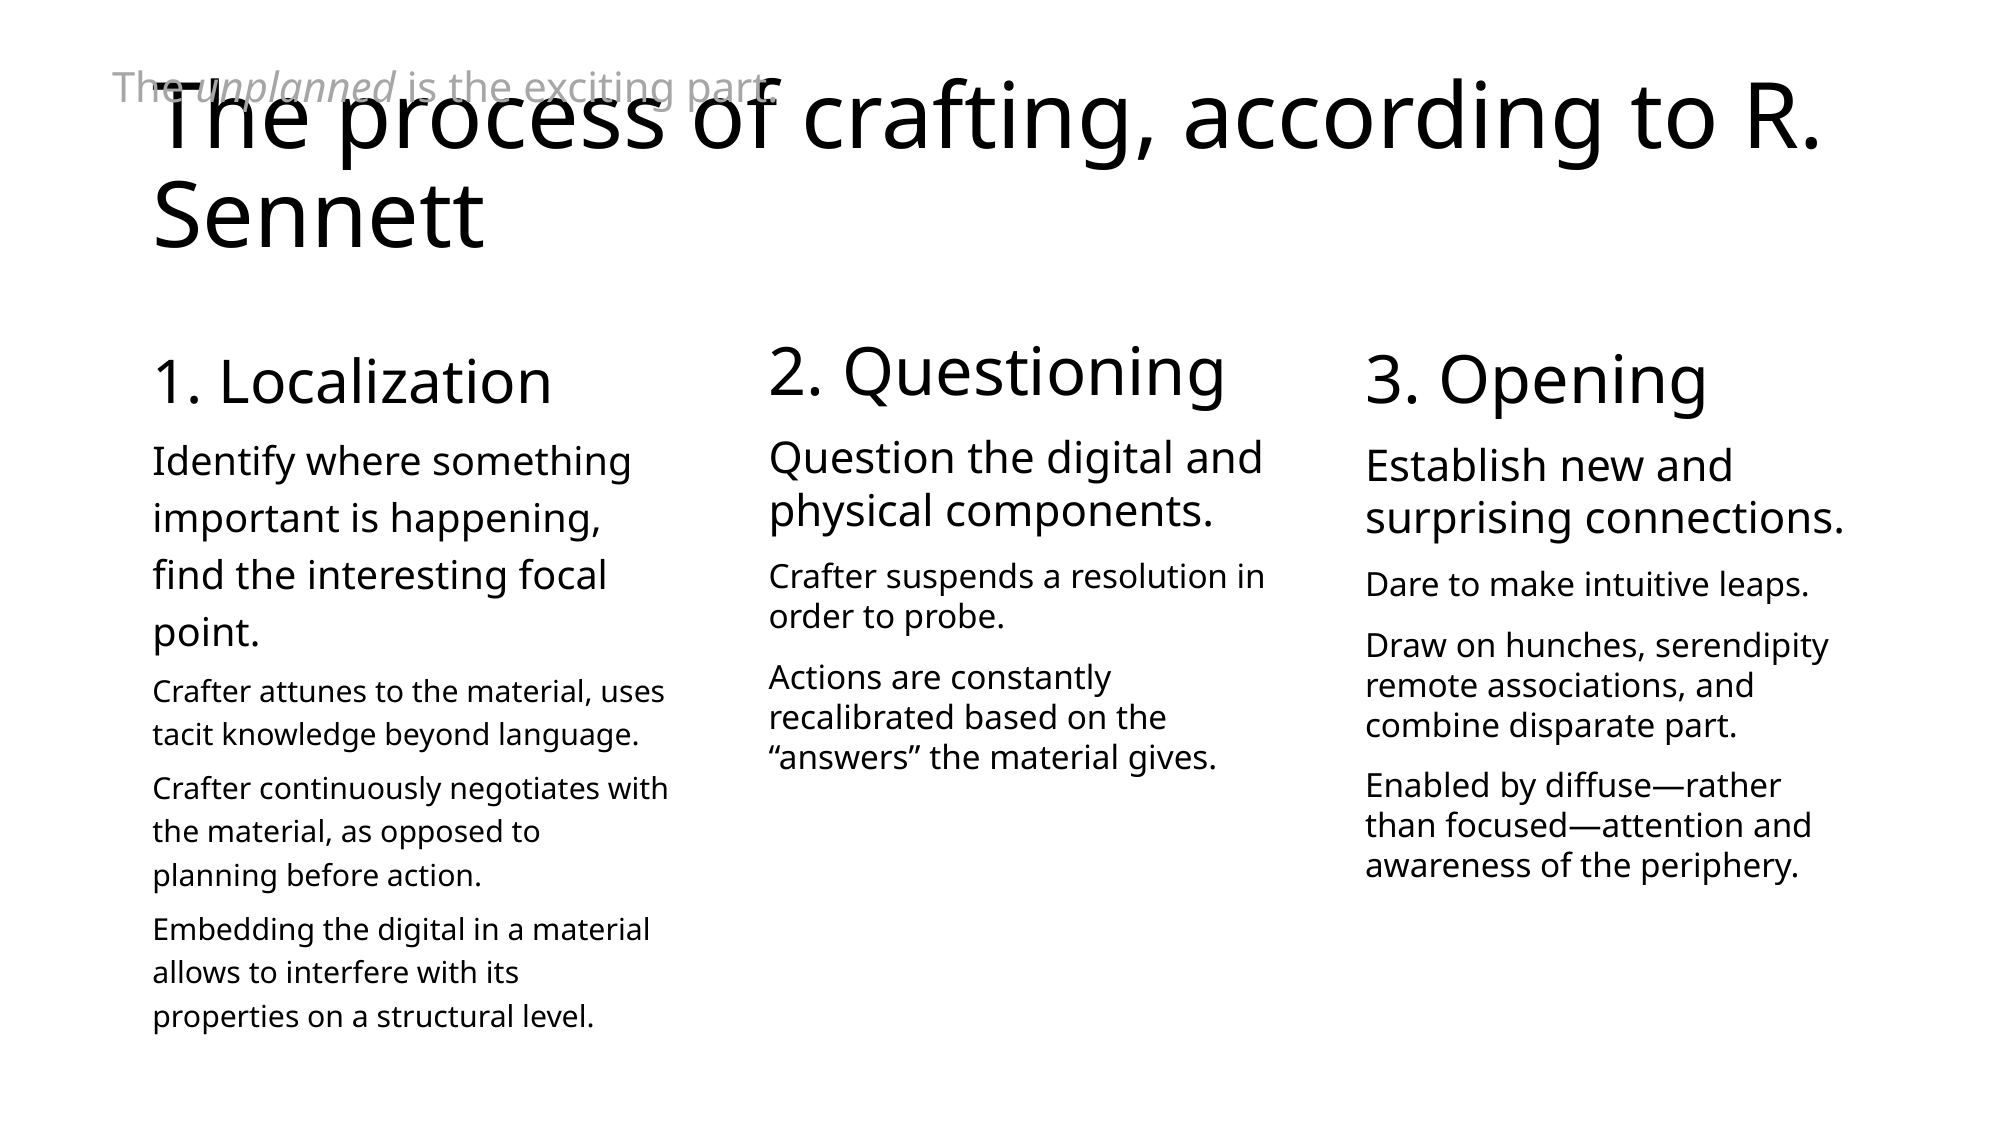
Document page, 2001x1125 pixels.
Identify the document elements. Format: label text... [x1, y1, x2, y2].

text_box 2. Questioning Question the digital and physical components. Crafter suspends a resolution in order to probe. Actions are constantly recalibrated based on the “answers” the material gives. [753, 321, 1283, 1082]
text_box The unplanned is the exciting part. [97, 43, 794, 118]
title The process of crafting, according to R. Sennett [137, 59, 1863, 278]
text_box 3. Opening Establish new and surprising connections. Dare to make intuitive leaps. Draw on hunches, serendipity remote associations, and combine disparate part. Enabled by diffuse—rather than focused—attention and awareness of the periphery. [1349, 321, 1863, 1082]
list 1. Localization Identify where something important is happening, find the interesting focal point. Crafter attunes to the material, uses tacit knowledge beyond language. Crafter continuously negotiates with the material, as opposed to planning before action. Embedding the digital in a material allows to interfere with its properties on a structural level. [137, 321, 685, 1082]
